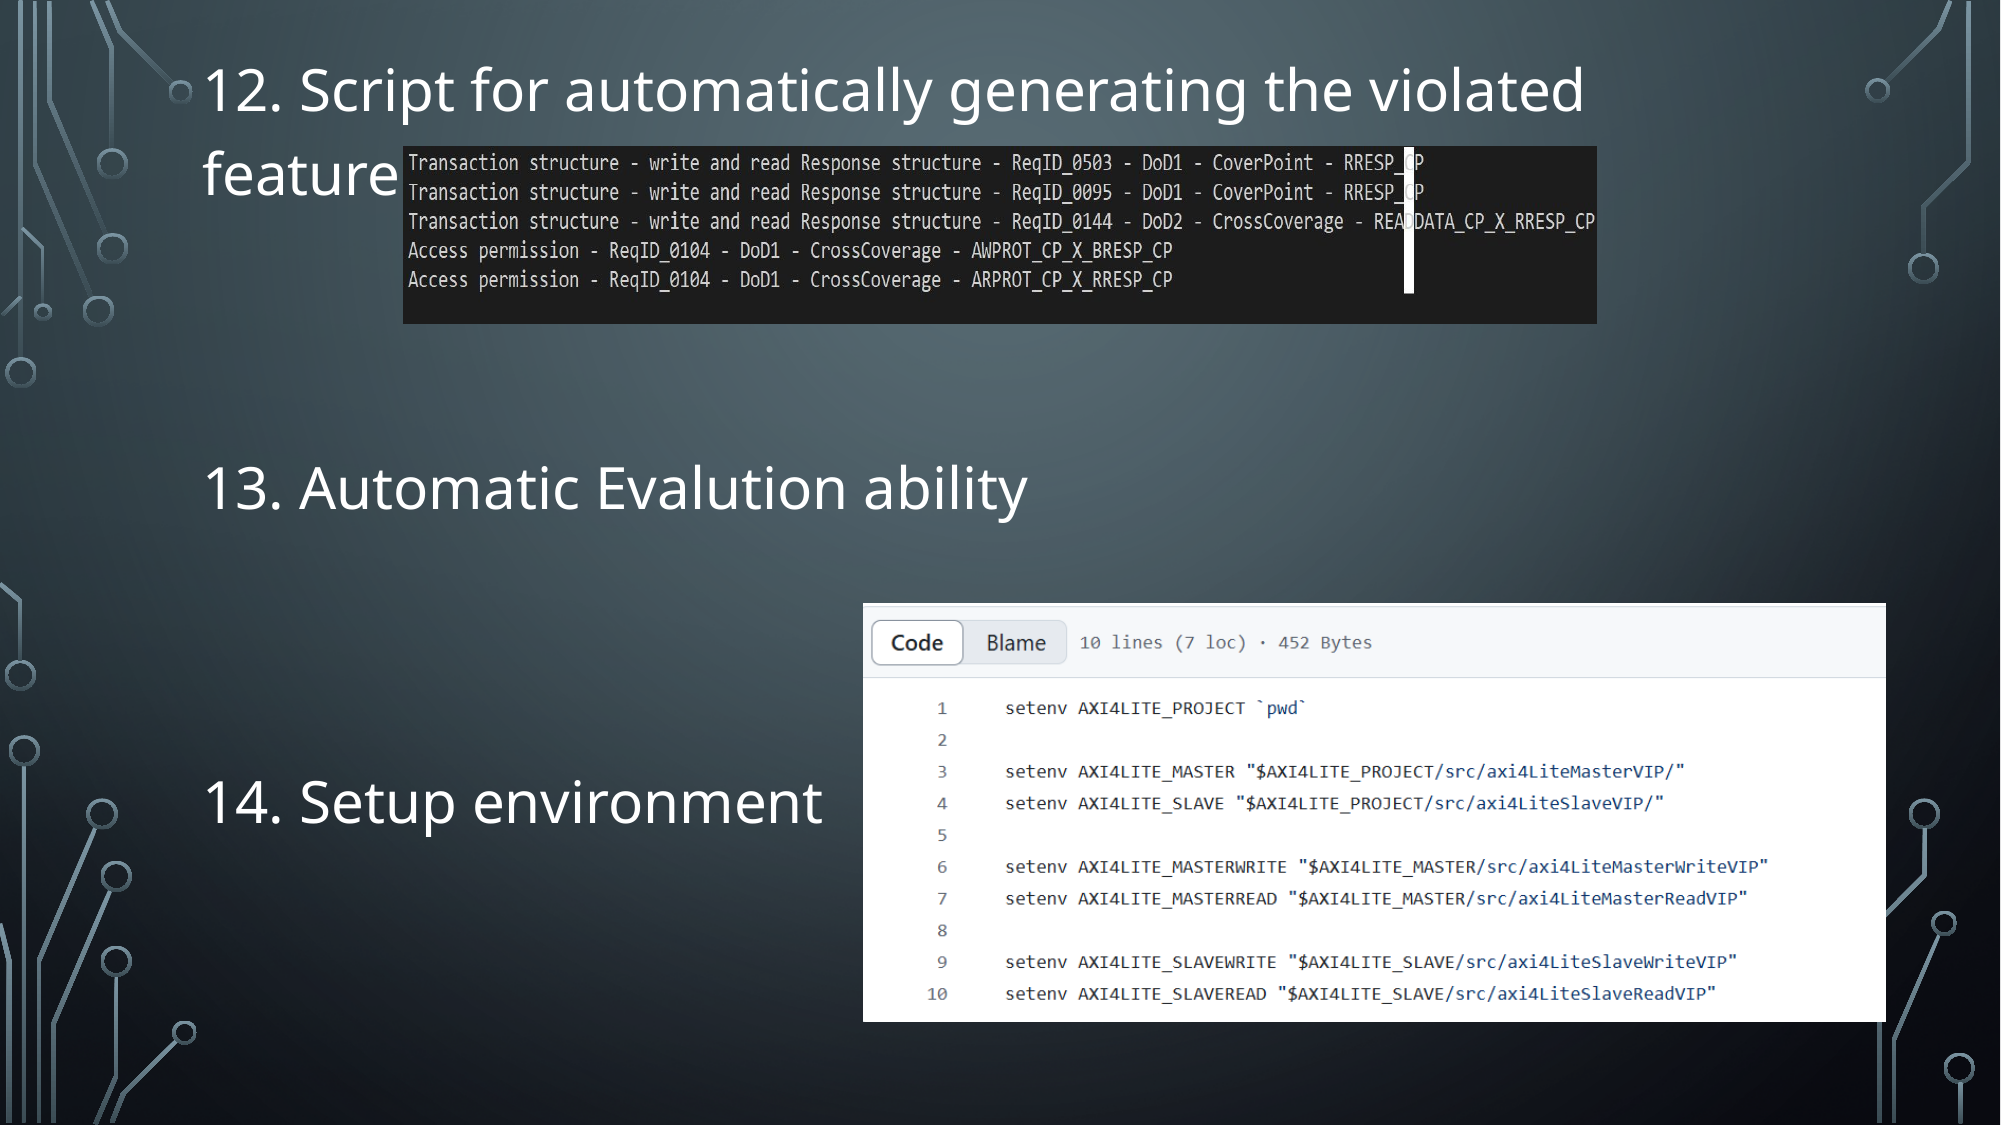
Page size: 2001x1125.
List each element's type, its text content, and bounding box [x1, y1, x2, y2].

picture [863, 602, 1886, 1022]
list 12. Script for automatically generating the violated features 13. Automatic Evalution ability 14. Setup environment [187, 32, 1813, 854]
picture [403, 146, 1597, 324]
